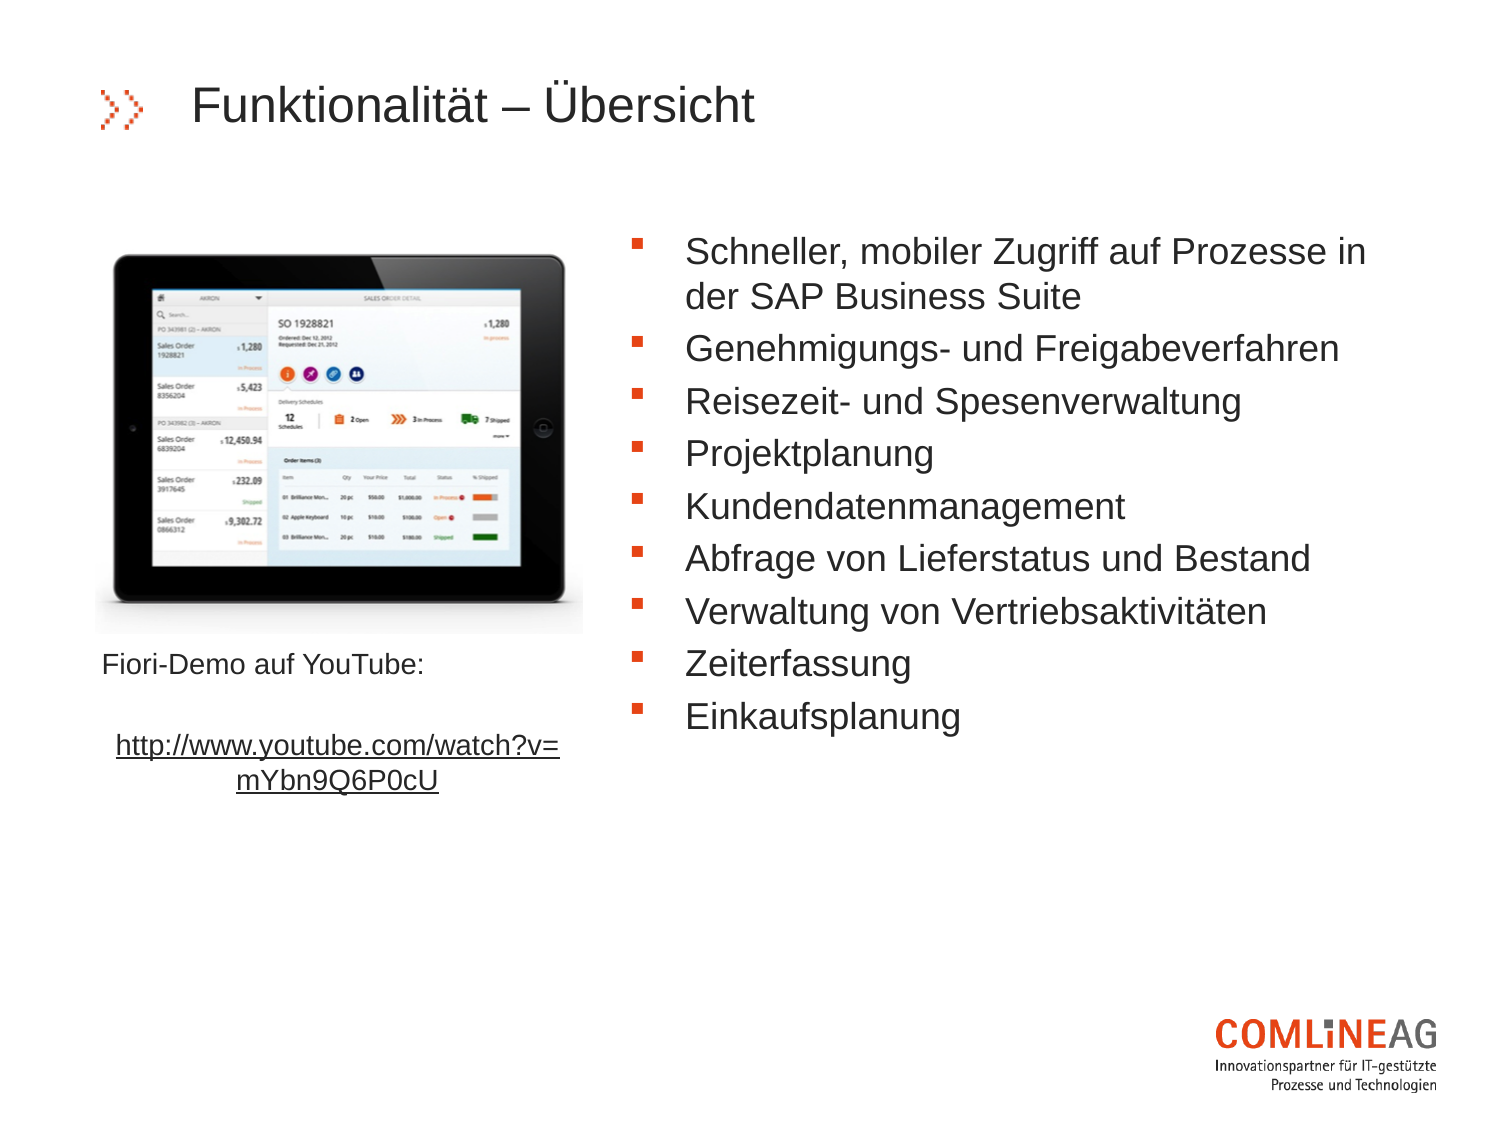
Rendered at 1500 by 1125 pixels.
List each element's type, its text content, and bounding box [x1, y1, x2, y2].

title Funktionalität – Übersicht [176, 58, 1442, 148]
picture [1216, 1019, 1436, 1093]
list Fiori-Demo auf YouTube: http://www.youtube.com/watch?v=mYbn9Q6P0cU [86, 637, 589, 878]
list Schneller, mobiler Zugriff auf Prozesse in der SAP Business Suite Genehmigungs- und Freigabeverfahren Reisezeit- und Spesenverwaltung Projektplanung Kundendatenmanagement Abfrage von Lieferstatus und Bestand Verwaltung von Vertriebsaktivitäten Zeiterfassung Einkaufsplanung [614, 219, 1427, 928]
picture [94, 232, 583, 634]
picture [101, 90, 143, 130]
